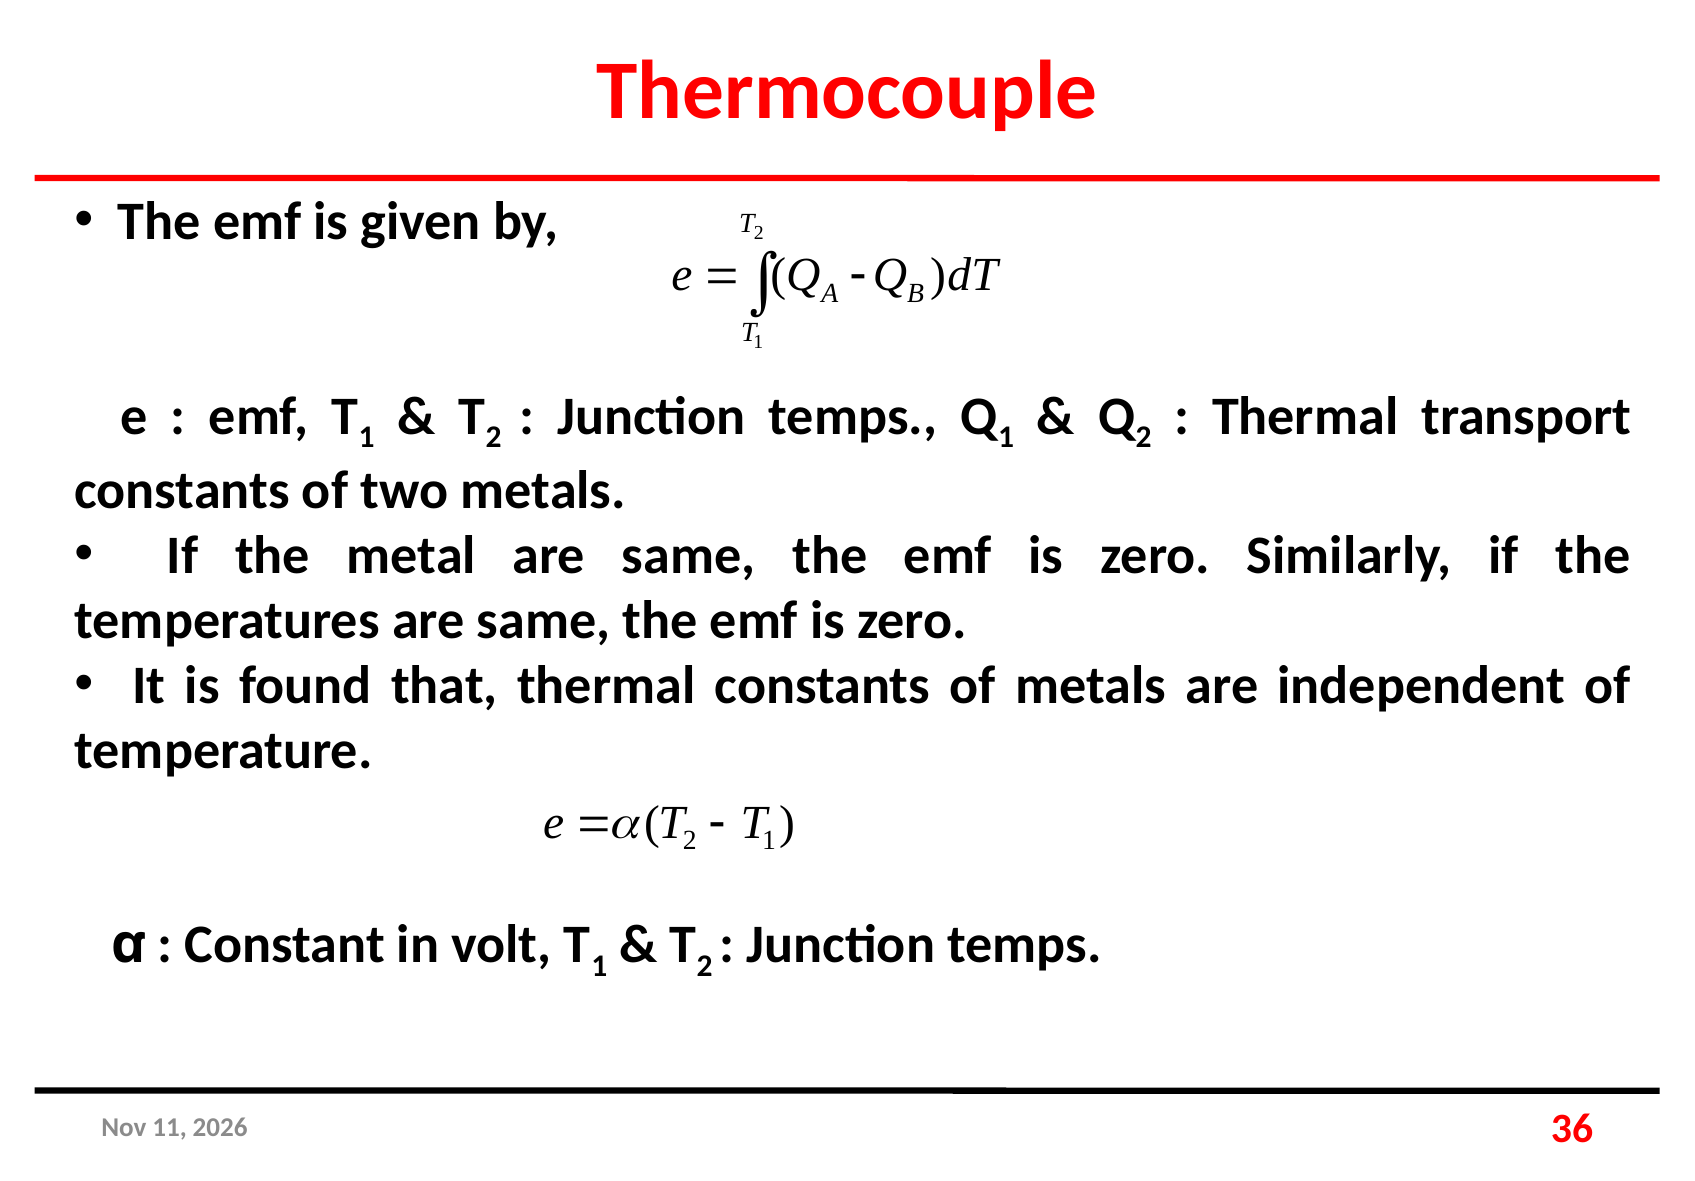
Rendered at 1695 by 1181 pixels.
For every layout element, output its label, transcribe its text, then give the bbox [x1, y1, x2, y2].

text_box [664, 202, 1010, 358]
text_box Thermocouple [33, 26, 1662, 145]
slide_number 25-Apr-19 [84, 1102, 481, 1158]
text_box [536, 790, 803, 859]
slide_number 36 [1214, 1102, 1610, 1158]
text_box The emf is given by, e : emf, T1 & T2 : Junction temps., Q1 & Q2 : Thermal transport constants of two metals. If the metal are same, the emf is zero. Similarly, if the temperatures are same, the emf is zero. It is found that, thermal constants of metals are independent of temperature. ꭤ : Constant in volt, T1 & T2 : Junction temps. [59, 190, 1648, 991]
